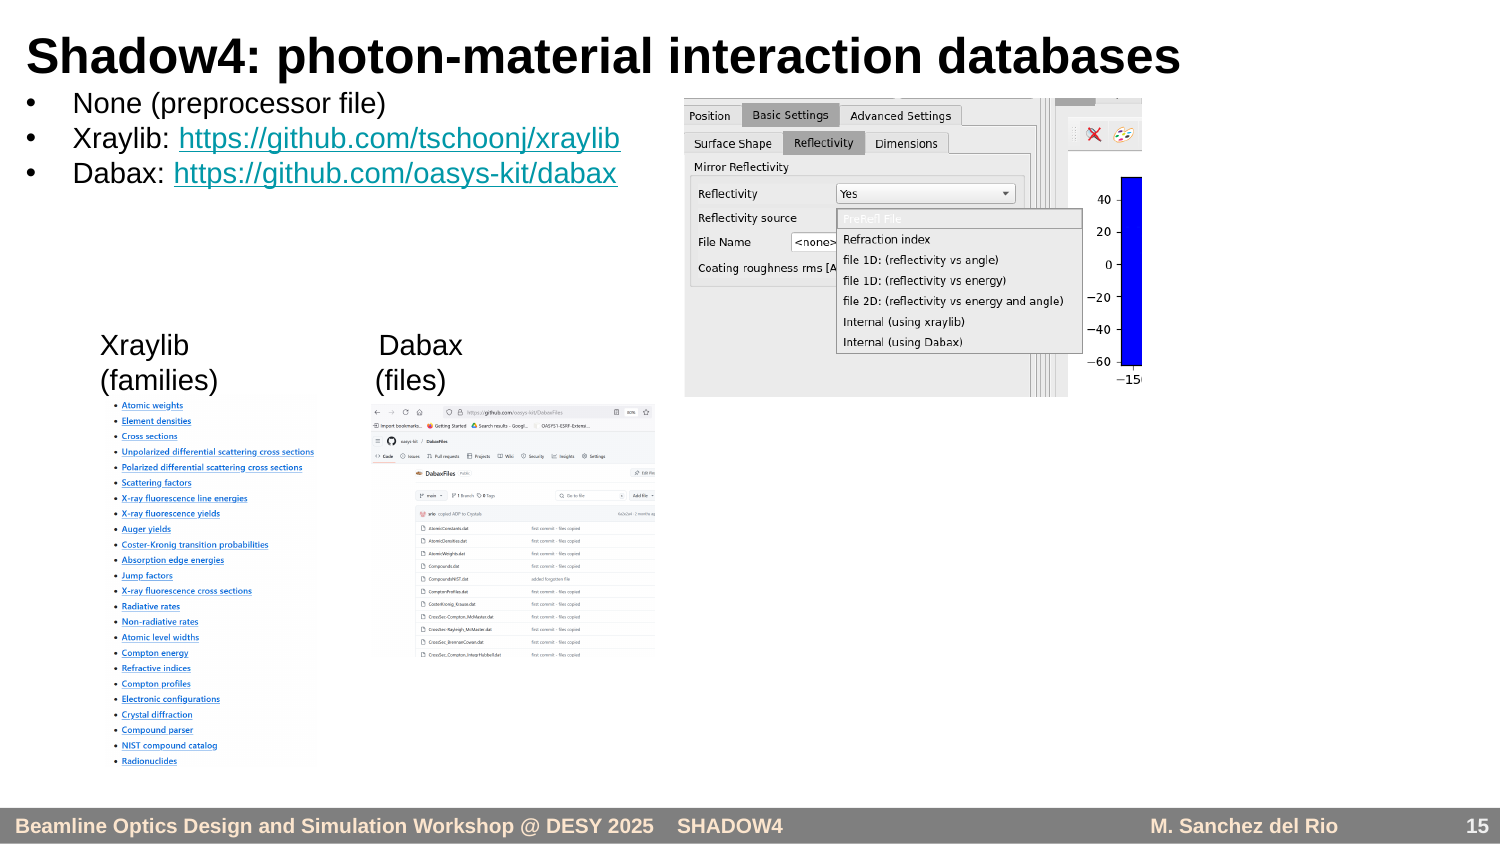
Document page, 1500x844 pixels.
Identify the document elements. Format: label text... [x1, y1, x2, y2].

picture [684, 98, 1142, 397]
title Shadow4: photon-material interaction databases [11, 0, 1480, 77]
picture [371, 404, 655, 657]
picture [105, 393, 317, 767]
text_box Xraylib Dabax (families) (files) [85, 319, 479, 404]
slide_number 15 [1390, 805, 1500, 844]
text_box None (preprocessor file) Xraylib: https://github.com/tschoonj/xraylib Dabax: https://github.com/oasys-kit/dabax [11, 77, 1500, 233]
